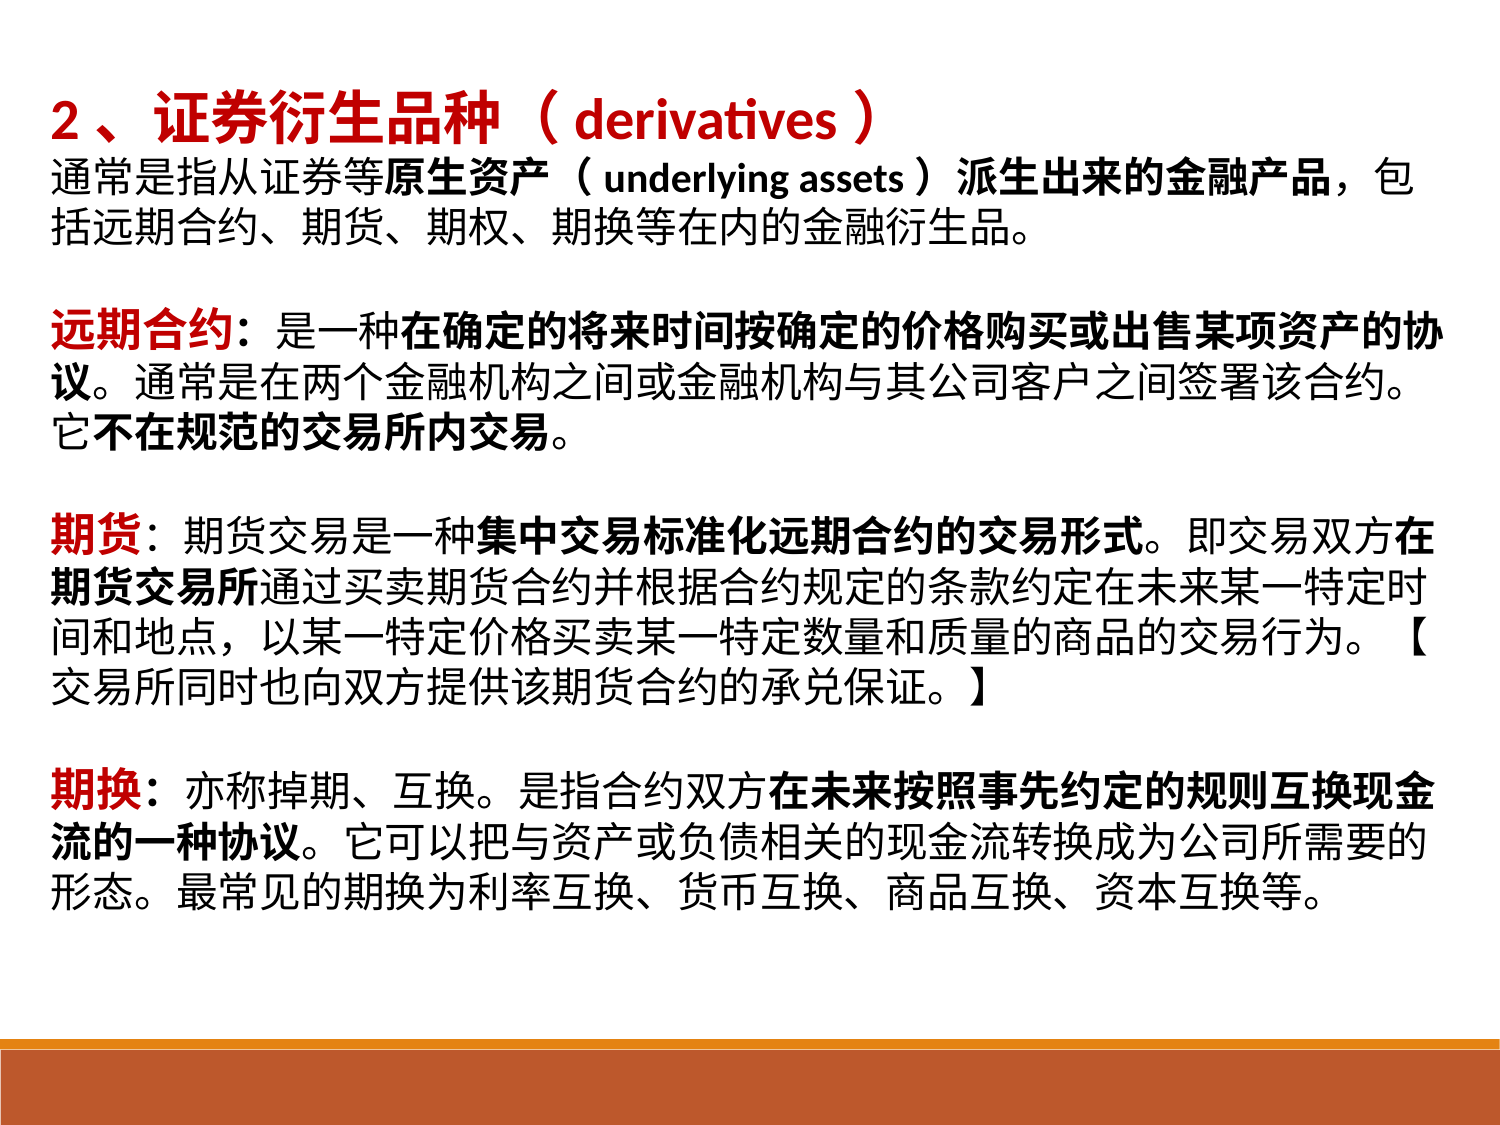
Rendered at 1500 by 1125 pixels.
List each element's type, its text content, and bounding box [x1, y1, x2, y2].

text_box 2、证券衍生品种（derivatives） 通常是指从证券等原生资产（underlying assets）派生出来的金融产品，包括远期合约、期货、期权、期换等在内的金融衍生品。 远期合约：是一种在确定的将来时间按确定的价格购买或出售某项资产的协议。通常是在两个金融机构之间或金融机构与其公司客户之间签署该合约。它不在规范的交易所内交易。 期货：期货交易是一种集中交易标准化远期合约的交易形式。即交易双方在期货交易所通过买卖期货合约并根据合约规定的条款约定在未来某一特定时间和地点，以某一特定价格买卖某一特定数量和质量的商品的交易行为。【 交易所同时也向双方提供该期货合约的承兑保证。】 期换：亦称掉期、互换。是指合约双方在未来按照事先约定的规则互换现金流的一种协议。它可以把与资产或负债相关的现金流转换成为公司所需要的形态。最常见的期换为利率互换、货币互换、商品互换、资本互换等。 [36, 73, 1470, 974]
